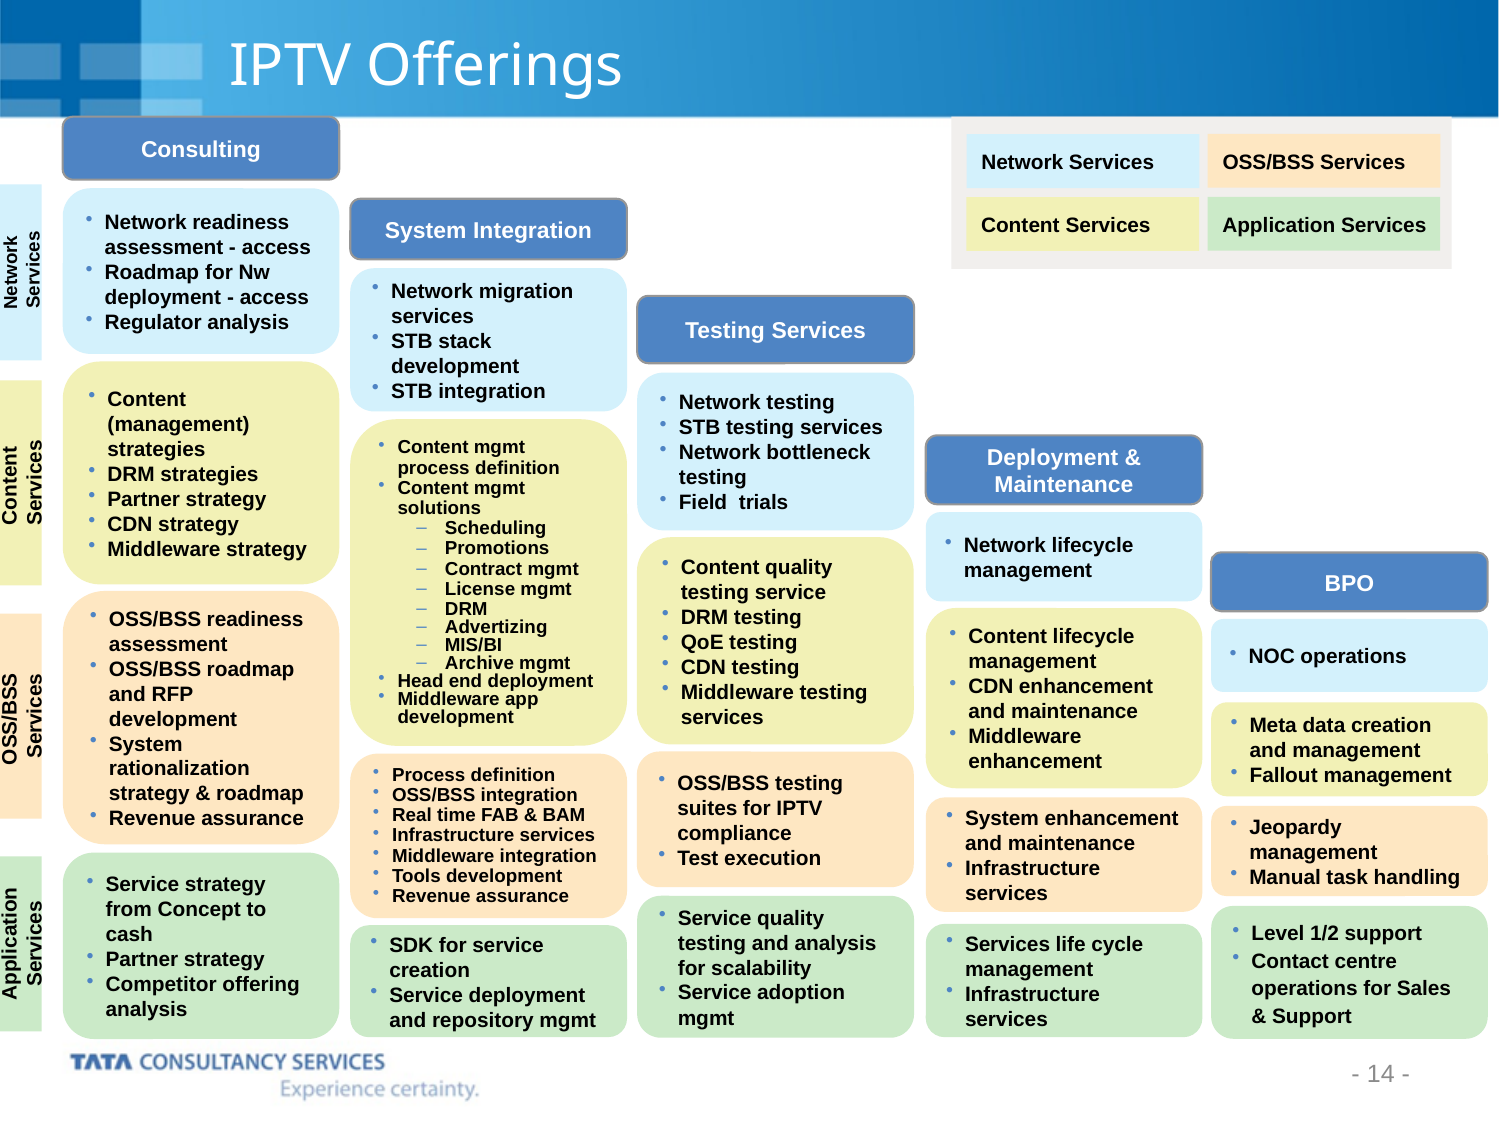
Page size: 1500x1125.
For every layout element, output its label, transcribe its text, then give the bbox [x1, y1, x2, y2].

text_box Service quality testing and analysis for scalability Service adoption mgmt [637, 895, 915, 1038]
text_box Consulting [62, 116, 340, 180]
text_box Content Services [0, 380, 42, 586]
text_box System Integration [350, 198, 627, 260]
text_box Content (management) strategies DRM strategies Partner strategy CDN strategy Middleware strategy [62, 361, 340, 585]
text_box Network migration services STB stack development STB integration [350, 268, 628, 412]
text_box SDK for service creation Service deployment and repository mgmt [350, 925, 628, 1038]
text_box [951, 116, 1452, 270]
text_box Network testing STB testing services Network bottleneck testing Field trials [637, 372, 915, 531]
text_box Content quality testing service DRM testing QoE testing CDN testing Middleware testing services [636, 537, 914, 745]
text_box Network lifecycle management [925, 512, 1203, 602]
text_box Level 1/2 support Contact centre operations for Sales & Support [1211, 905, 1488, 1039]
text_box OSS/BSS readiness assessment OSS/BSS roadmap and RFP development System rationalization strategy & roadmap Revenue assurance [62, 590, 340, 845]
text_box Testing Services [637, 295, 915, 364]
slide_number - 14 - [1074, 1042, 1425, 1103]
text_box NOC operations [1211, 618, 1488, 692]
text_box BPO [1210, 552, 1488, 612]
text_box Application Services [0, 856, 42, 1032]
text_box Jeopardy management Manual task handling [1211, 805, 1488, 897]
text_box OSS/BSS testing suites for IPTV compliance Test execution [636, 751, 914, 888]
picture [0, 0, 1499, 1124]
text_box Process definition OSS/BSS integration Real time FAB & BAM Infrastructure services Middleware integration Tools development Revenue assurance [350, 753, 628, 919]
title IPTV Offerings [214, 24, 1500, 99]
text_box Content lifecycle management CDN enhancement and maintenance Middleware enhancement [925, 607, 1203, 789]
text_box Network readiness assessment - access Roadmap for Nw deployment - access Regulator analysis [62, 188, 340, 354]
text_box Deployment & Maintenance [925, 435, 1203, 505]
text_box OSS/BSS Services [0, 613, 42, 819]
text_box Meta data creation and management Fallout management [1211, 702, 1488, 797]
text_box Service strategy from Concept to cash Partner strategy Competitor offering analysis [62, 852, 340, 1040]
text_box Network Services [0, 184, 42, 361]
text_box Services life cycle management Infrastructure services [925, 923, 1203, 1038]
text_box System enhancement and maintenance Infrastructure services [925, 797, 1203, 912]
text_box Content mgmt process definition Content mgmt solutions Scheduling Promotions Contract mgmt License mgmt DRM Advertizing MIS/BI Archive mgmt Head end deployment Middleware app development [350, 419, 628, 746]
